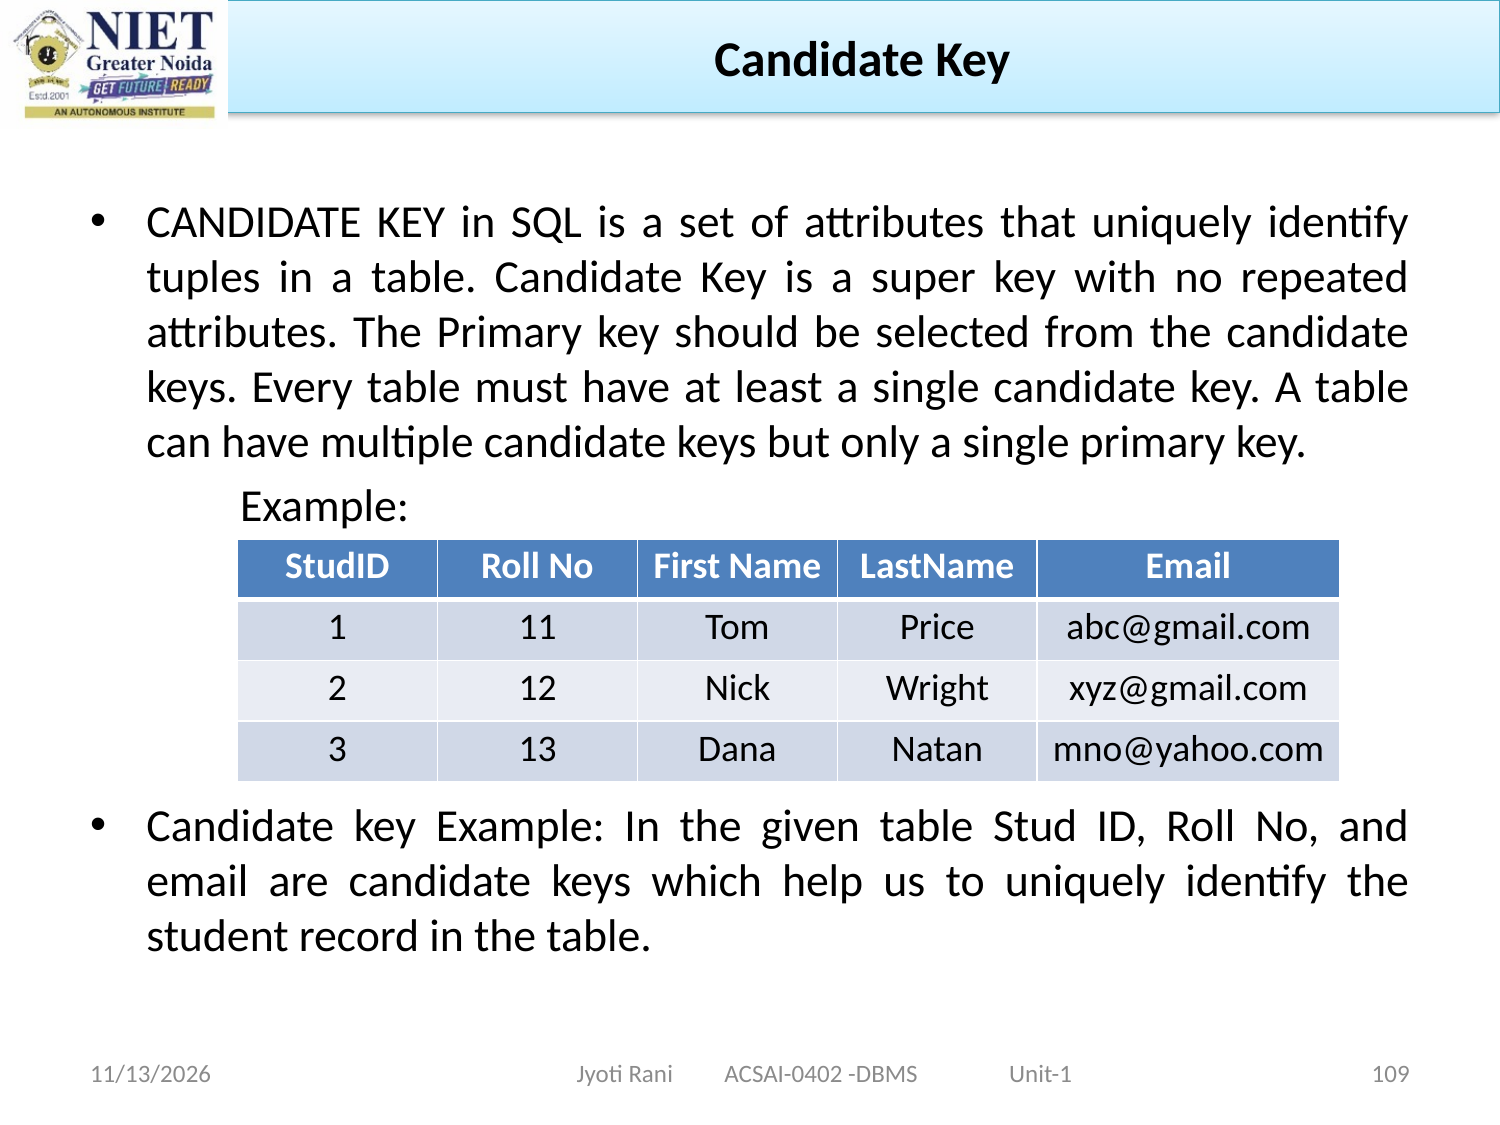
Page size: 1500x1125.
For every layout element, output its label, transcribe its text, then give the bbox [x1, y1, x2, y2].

table_cell Wright [838, 661, 1036, 720]
table_header LastName [838, 540, 1036, 597]
table_cell Tom [638, 602, 837, 660]
text_box Candidate Key [229, 0, 1500, 113]
table_cell mno@yahoo.com [1038, 722, 1339, 781]
table_cell 11 [438, 602, 637, 660]
table_cell 13 [438, 722, 637, 781]
table_header Roll No [438, 540, 637, 597]
table_cell 12 [438, 661, 637, 720]
table_cell 3 [238, 722, 437, 781]
table_header First Name [638, 540, 837, 597]
table_cell Dana [638, 722, 837, 781]
table_cell Price [838, 602, 1036, 660]
table_cell xyz@gmail.com [1038, 661, 1339, 720]
table_cell Nick [638, 661, 837, 720]
table_header StudID [238, 540, 437, 597]
picture [0, 0, 228, 130]
table_cell Natan [838, 722, 1036, 781]
slide_number 109 [1074, 1042, 1425, 1103]
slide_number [75, 1042, 412, 1103]
list CANDIDATE KEY in SQL is a set of attributes that uniquely identify tuples in a table. Candidate Key is a super key with no repeated attributes. The Primary key should be selected from the candidate keys. Every table must have at least a single candidate key. A table can have multiple candidate keys but only a single primary key. Example: Candidate key Example: In the given table Stud ID, Roll No, and email are candidate keys which help us to uniquely identify the student record in the table. [75, 184, 1425, 1005]
table_cell 1 [238, 602, 437, 660]
table_cell abc@gmail.com [1038, 602, 1339, 660]
table_header Email [1038, 540, 1339, 597]
footer Jyoti Rani ACSAI-0402 -DBMS Unit-1 [412, 1042, 1074, 1103]
table_cell 2 [238, 661, 437, 720]
